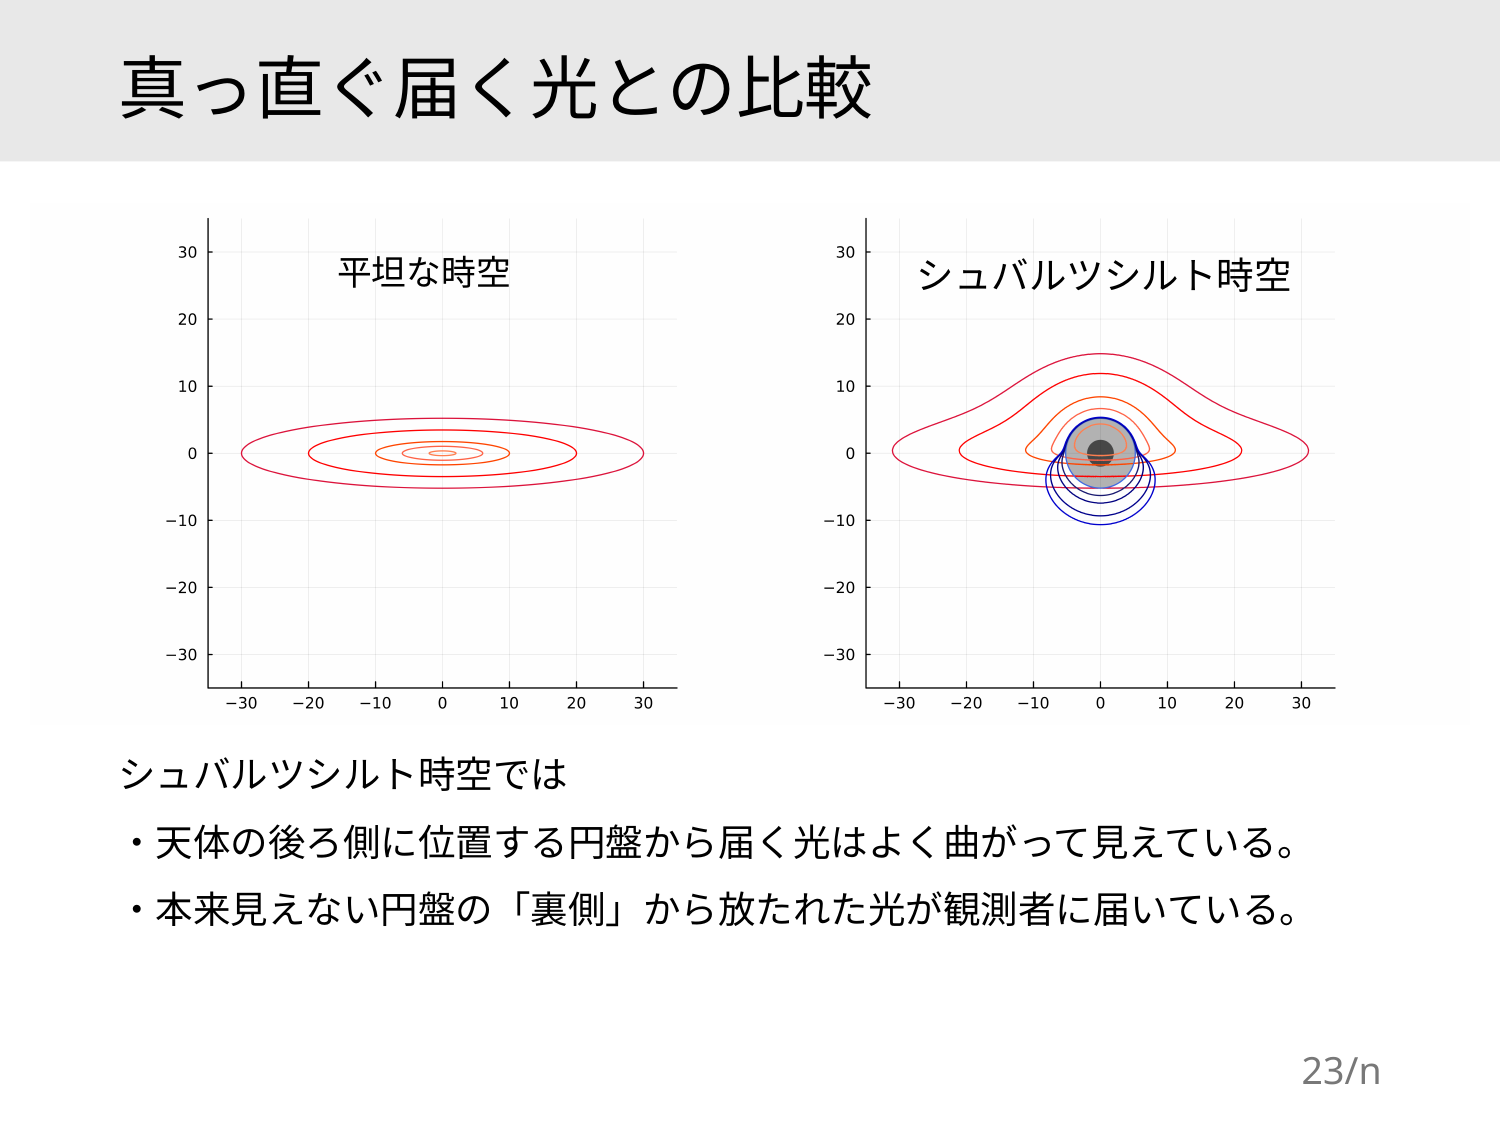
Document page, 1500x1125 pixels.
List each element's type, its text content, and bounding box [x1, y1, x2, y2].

slide_number 23/n [1059, 1042, 1397, 1103]
picture [30, 203, 1470, 726]
text_box [0, 0, 1500, 163]
list シュバルツシルト時空では ・天体の後ろ側に位置する円盤から届く光はよく曲がって見えている。 ・本来見えない円盤の「裏側」から放たれた光が観測者に届いている。 [103, 726, 1397, 1065]
title 真っ直ぐ届く光との比較 [103, 11, 1397, 173]
